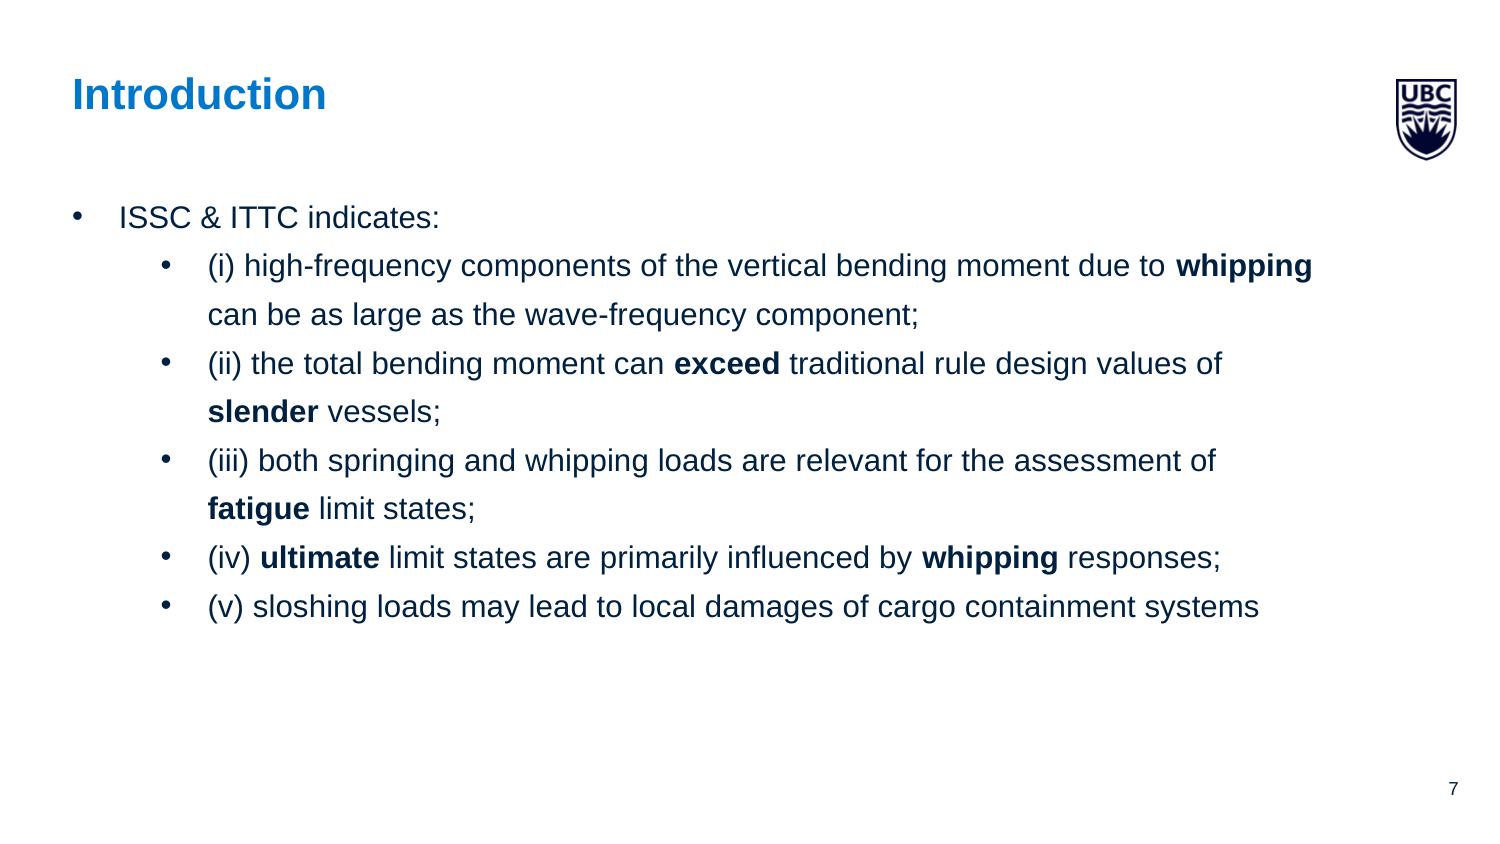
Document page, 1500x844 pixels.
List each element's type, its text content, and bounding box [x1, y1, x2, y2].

list ISSC & ITTC indicates: (i) high-frequency components of the vertical bending moment due to whipping can be as large as the wave-frequency component; (ii) the total bending moment can exceed traditional rule design values of slender vessels; (iii) both springing and whipping loads are relevant for the assessment of fatigue limit states; (iv) ultimate limit states are primarily influenced by whipping responses; (v) sloshing loads may lead to local damages of cargo containment systems [71, 185, 1329, 788]
title Introduction [71, 67, 1329, 170]
picture [1396, 79, 1457, 161]
